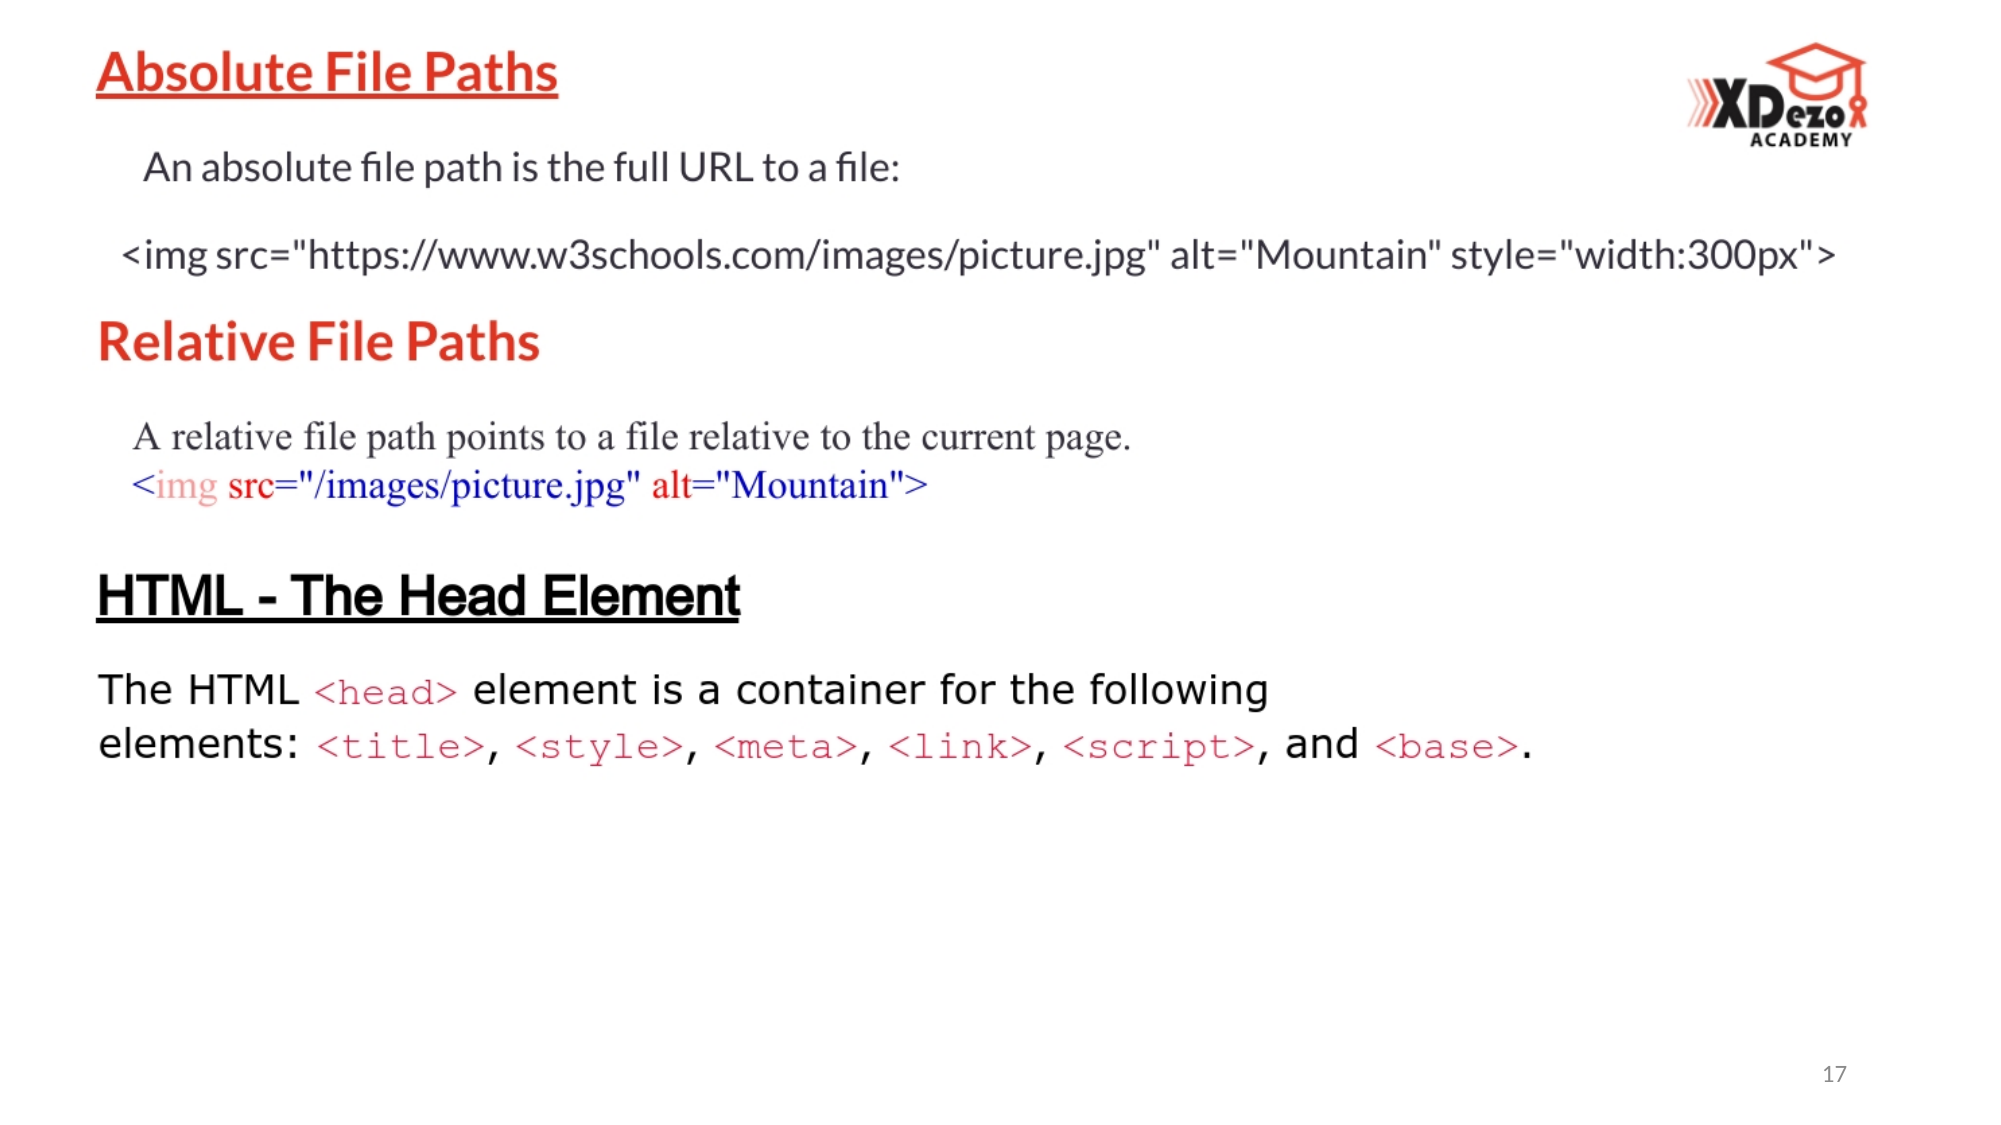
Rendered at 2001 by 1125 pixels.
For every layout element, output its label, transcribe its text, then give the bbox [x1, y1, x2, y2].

slide_number 17 [1412, 1060, 1863, 1103]
picture [61, 25, 1901, 1060]
